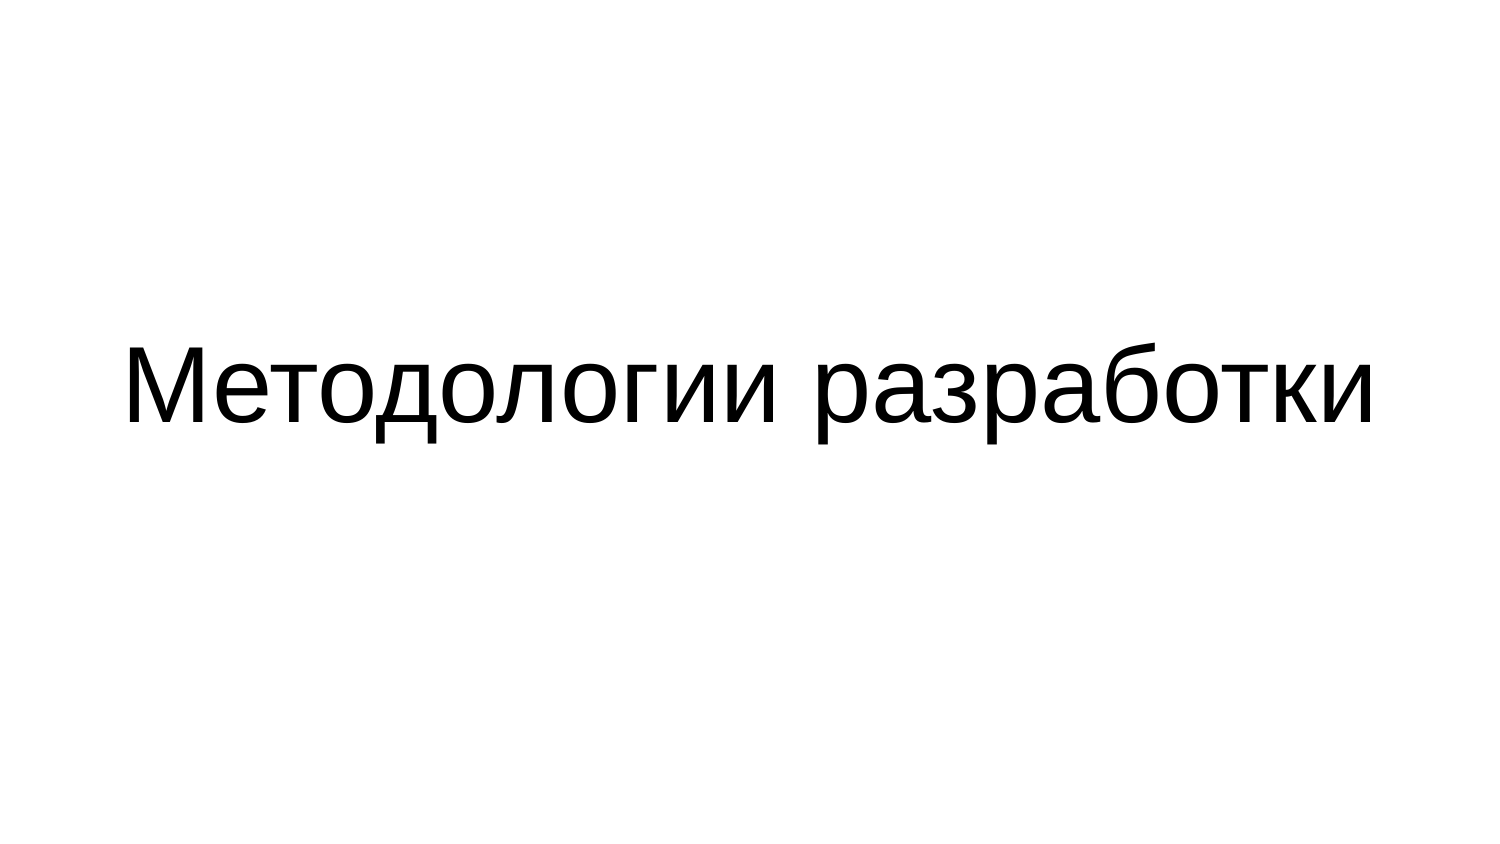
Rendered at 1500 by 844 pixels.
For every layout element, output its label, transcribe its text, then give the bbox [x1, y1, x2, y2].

title Методологии разработки [51, 122, 1449, 459]
